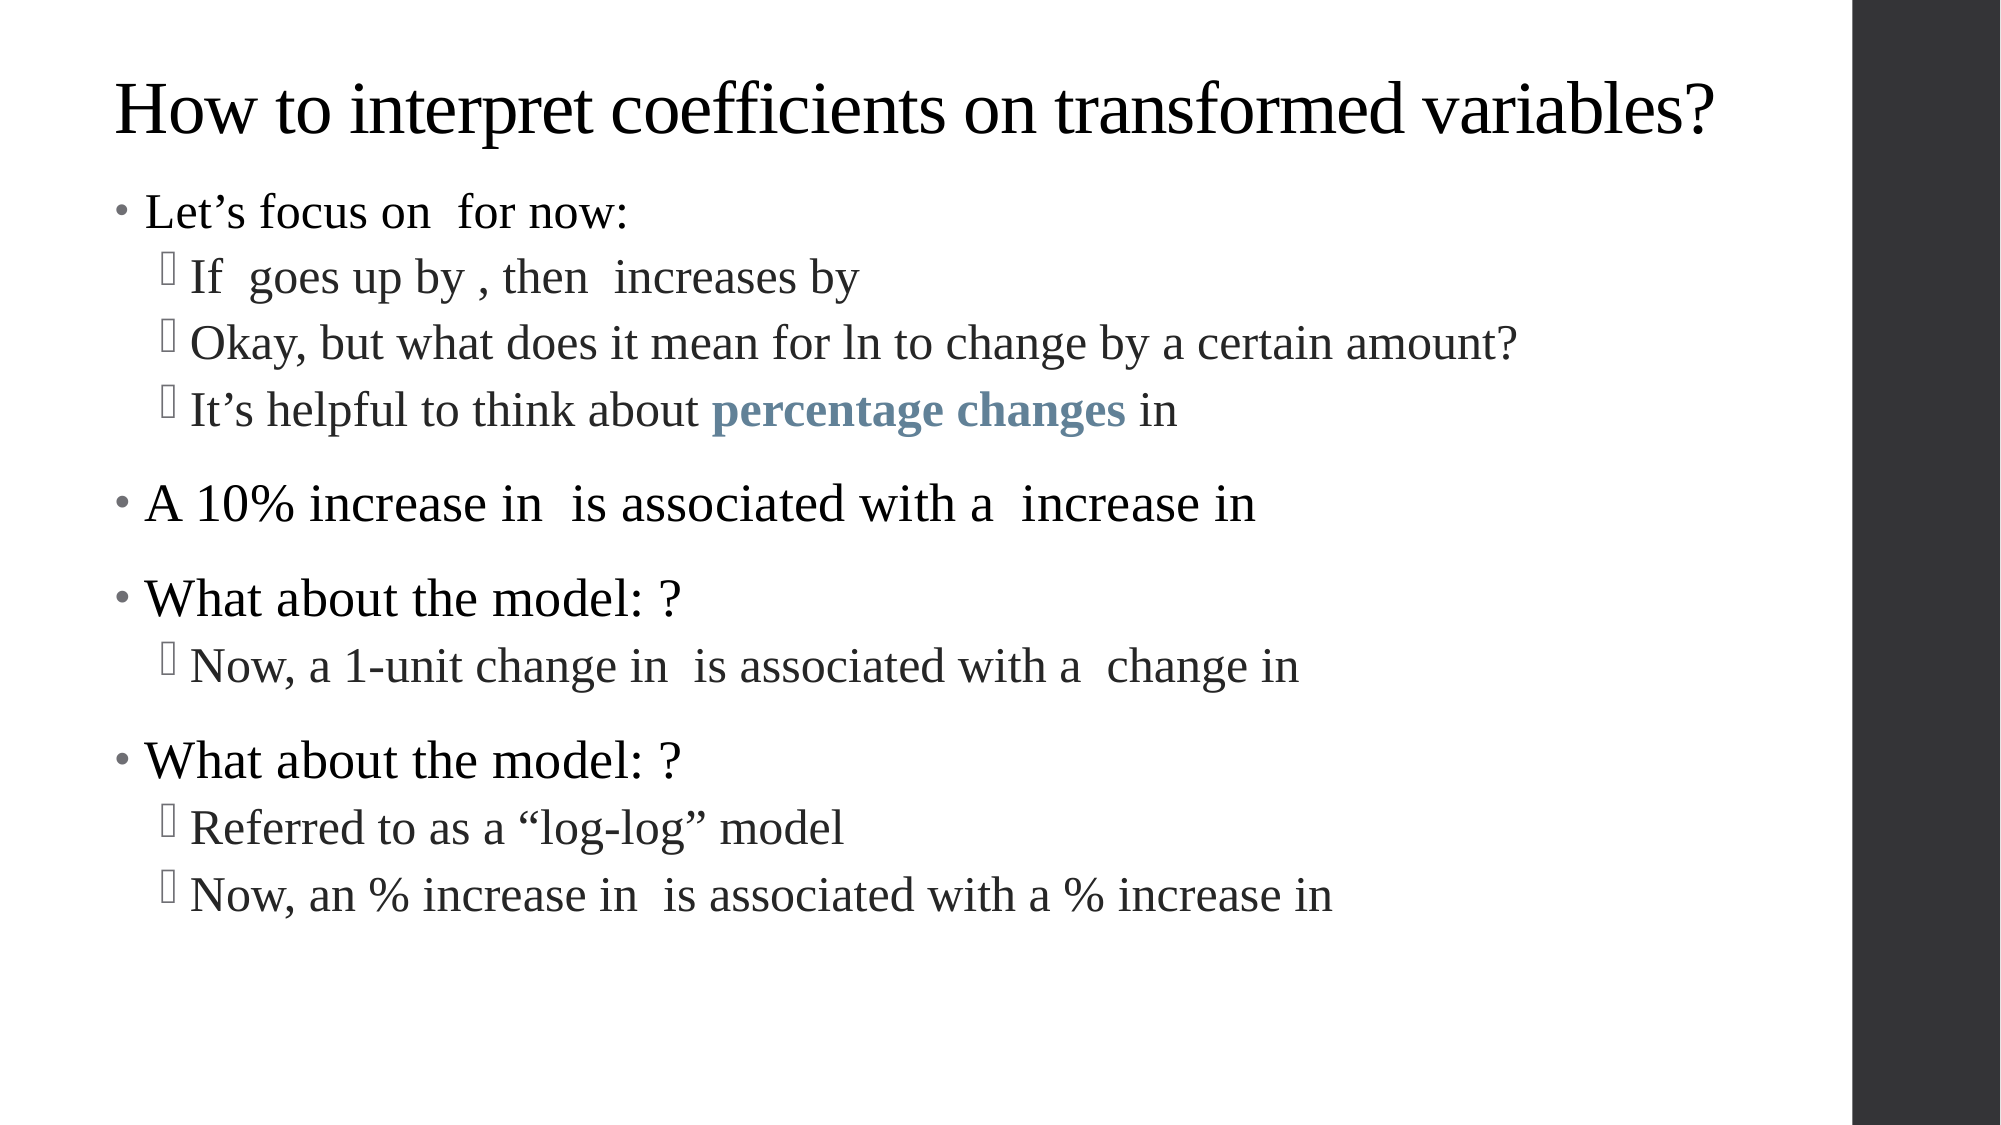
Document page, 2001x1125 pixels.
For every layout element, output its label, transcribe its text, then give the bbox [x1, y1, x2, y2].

title How to interpret coefficients on transformed variables? [99, 55, 1813, 158]
